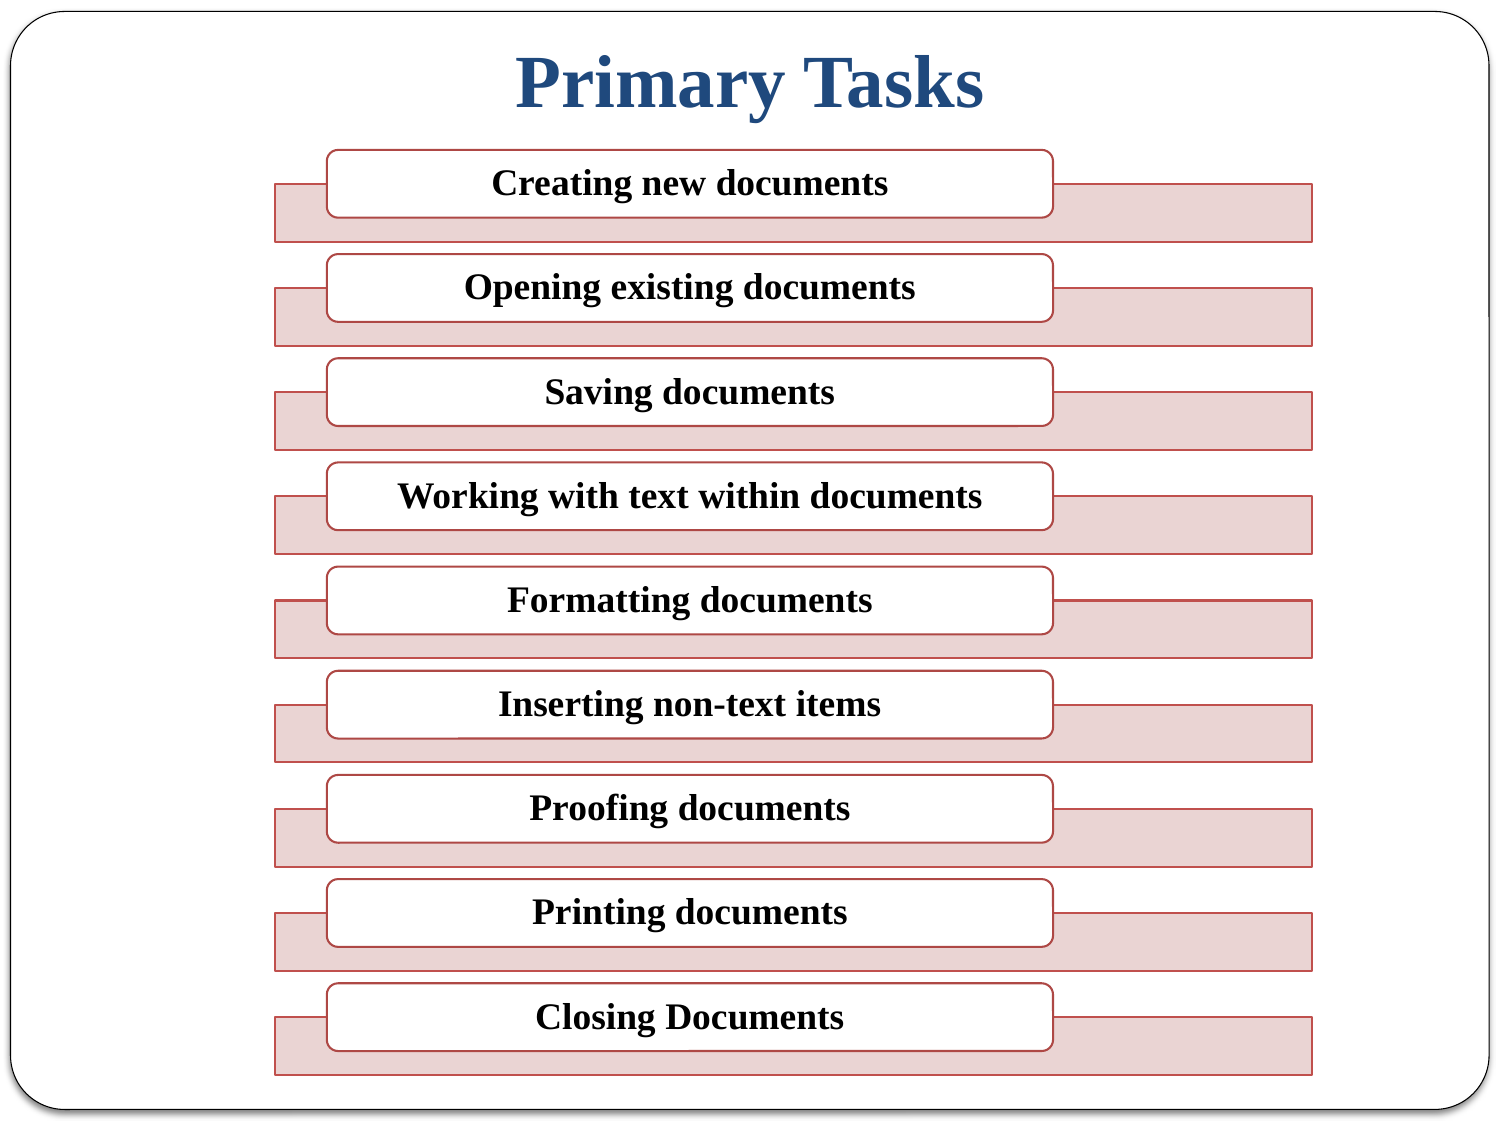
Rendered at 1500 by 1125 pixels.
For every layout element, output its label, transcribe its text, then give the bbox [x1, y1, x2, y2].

text_box Primary Tasks [74, 24, 1425, 213]
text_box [274, 137, 1313, 1088]
